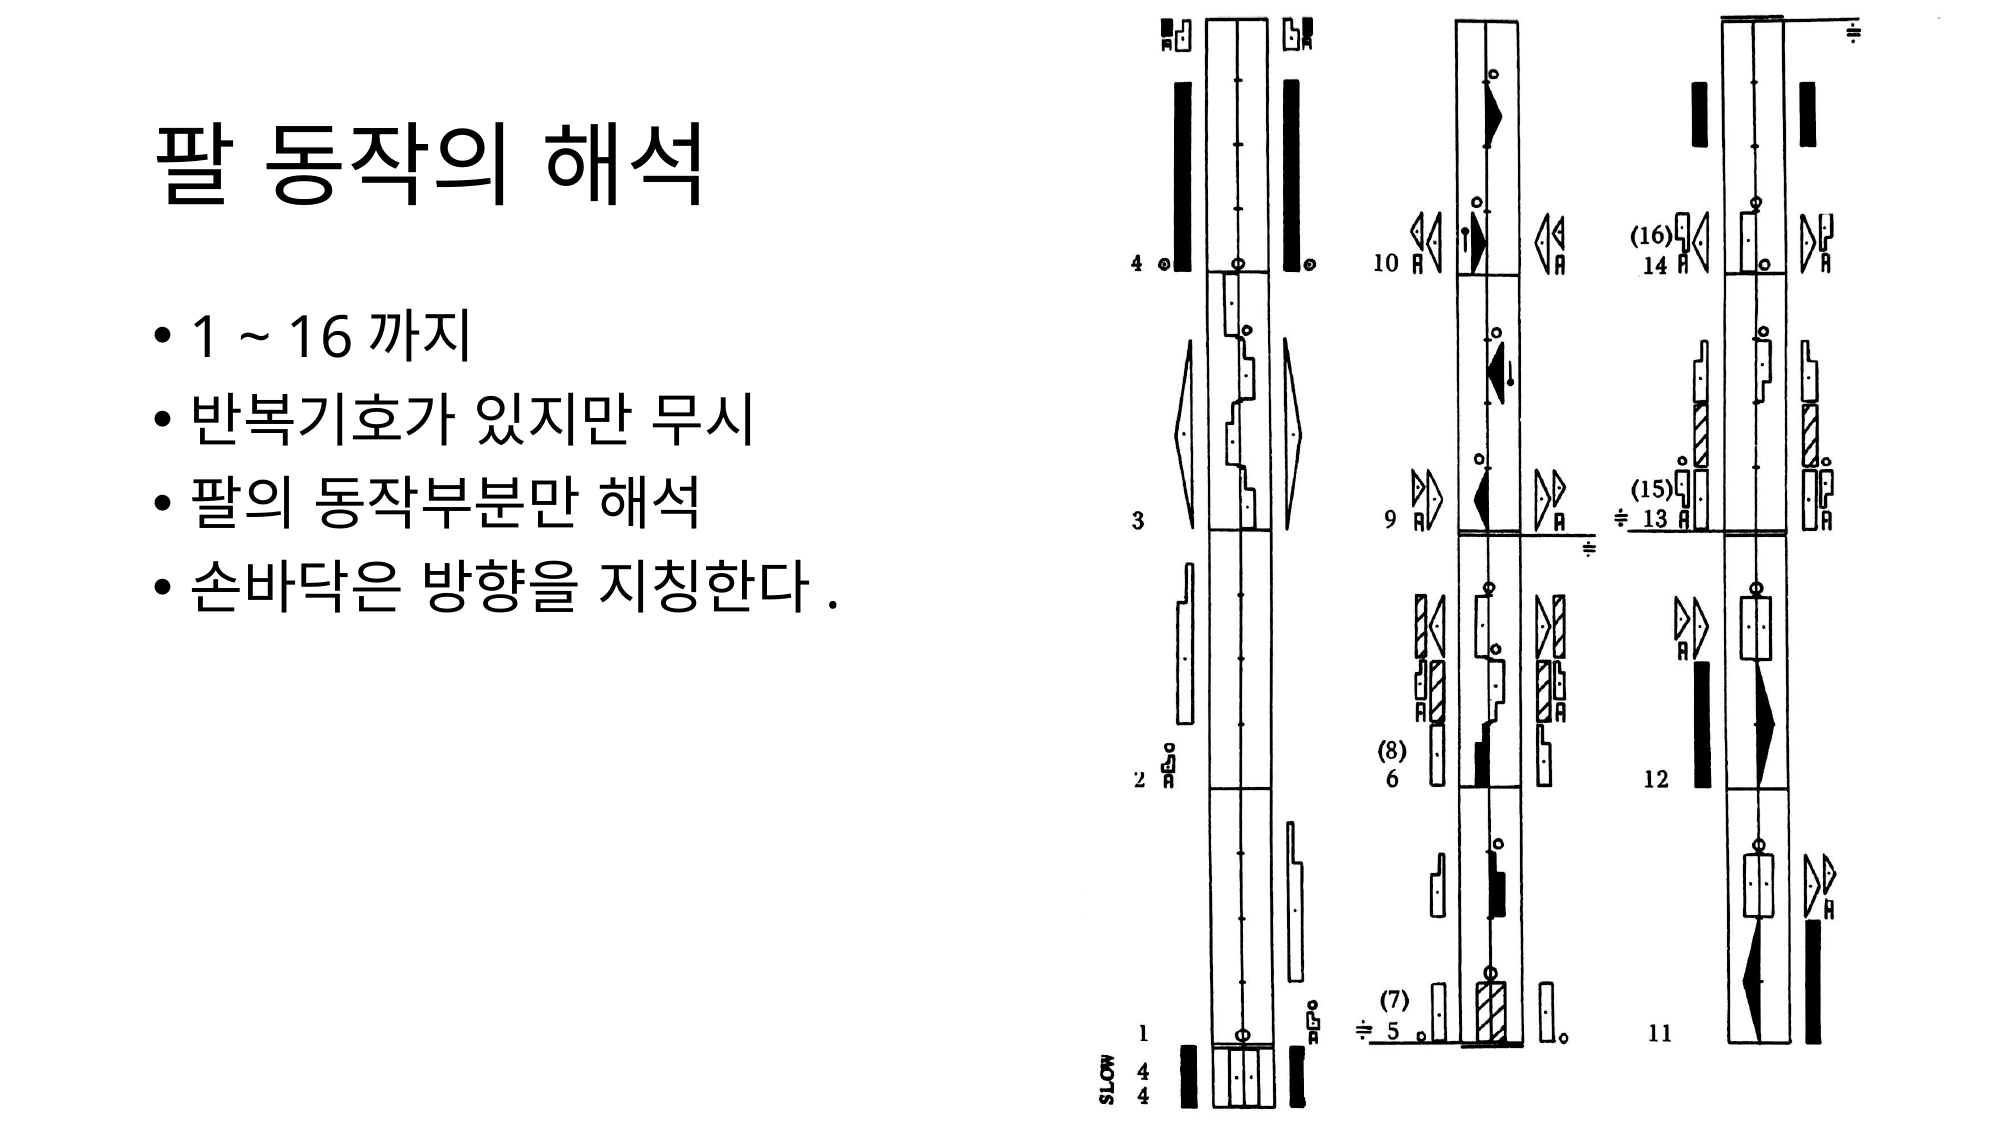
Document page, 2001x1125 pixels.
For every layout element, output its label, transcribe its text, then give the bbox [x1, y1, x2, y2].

list 1 ~ 16까지 반복기호가 있지만 무시 팔의 동작부분만 해석 손바닥은 방향을 지칭한다. [137, 299, 1082, 1014]
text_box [1082, 0, 1951, 1113]
title 팔 동작의 해석 [137, 59, 1082, 278]
